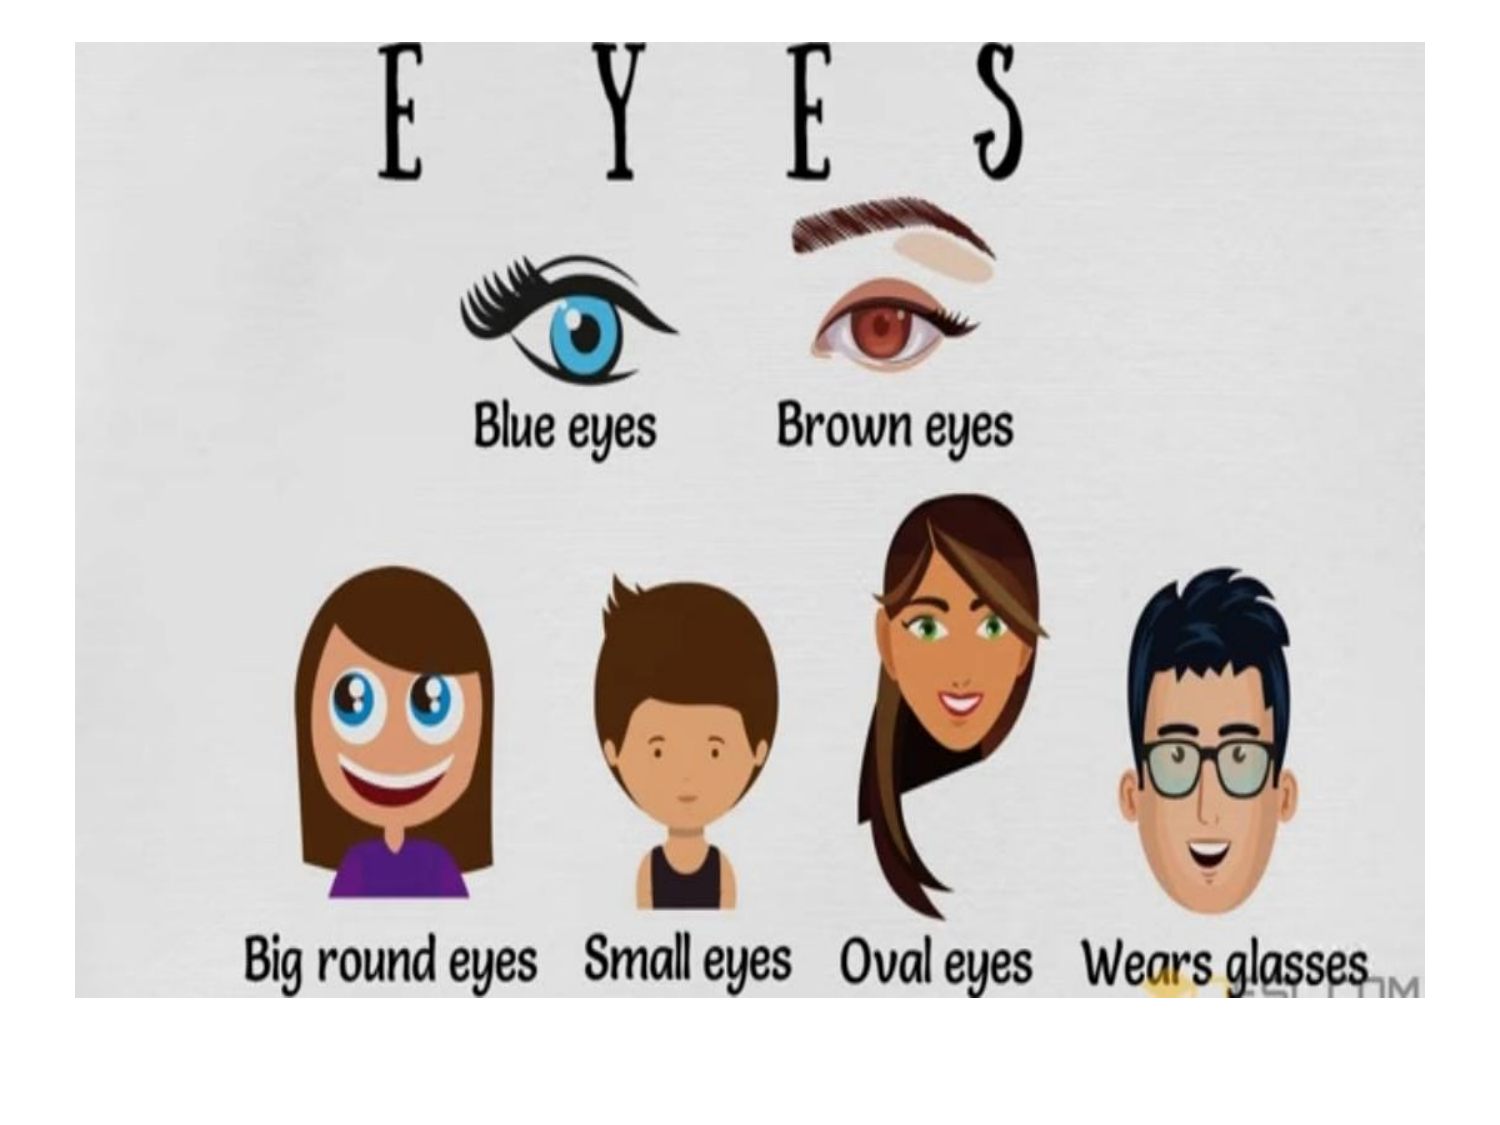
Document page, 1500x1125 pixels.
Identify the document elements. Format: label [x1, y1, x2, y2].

list [74, 42, 1426, 998]
